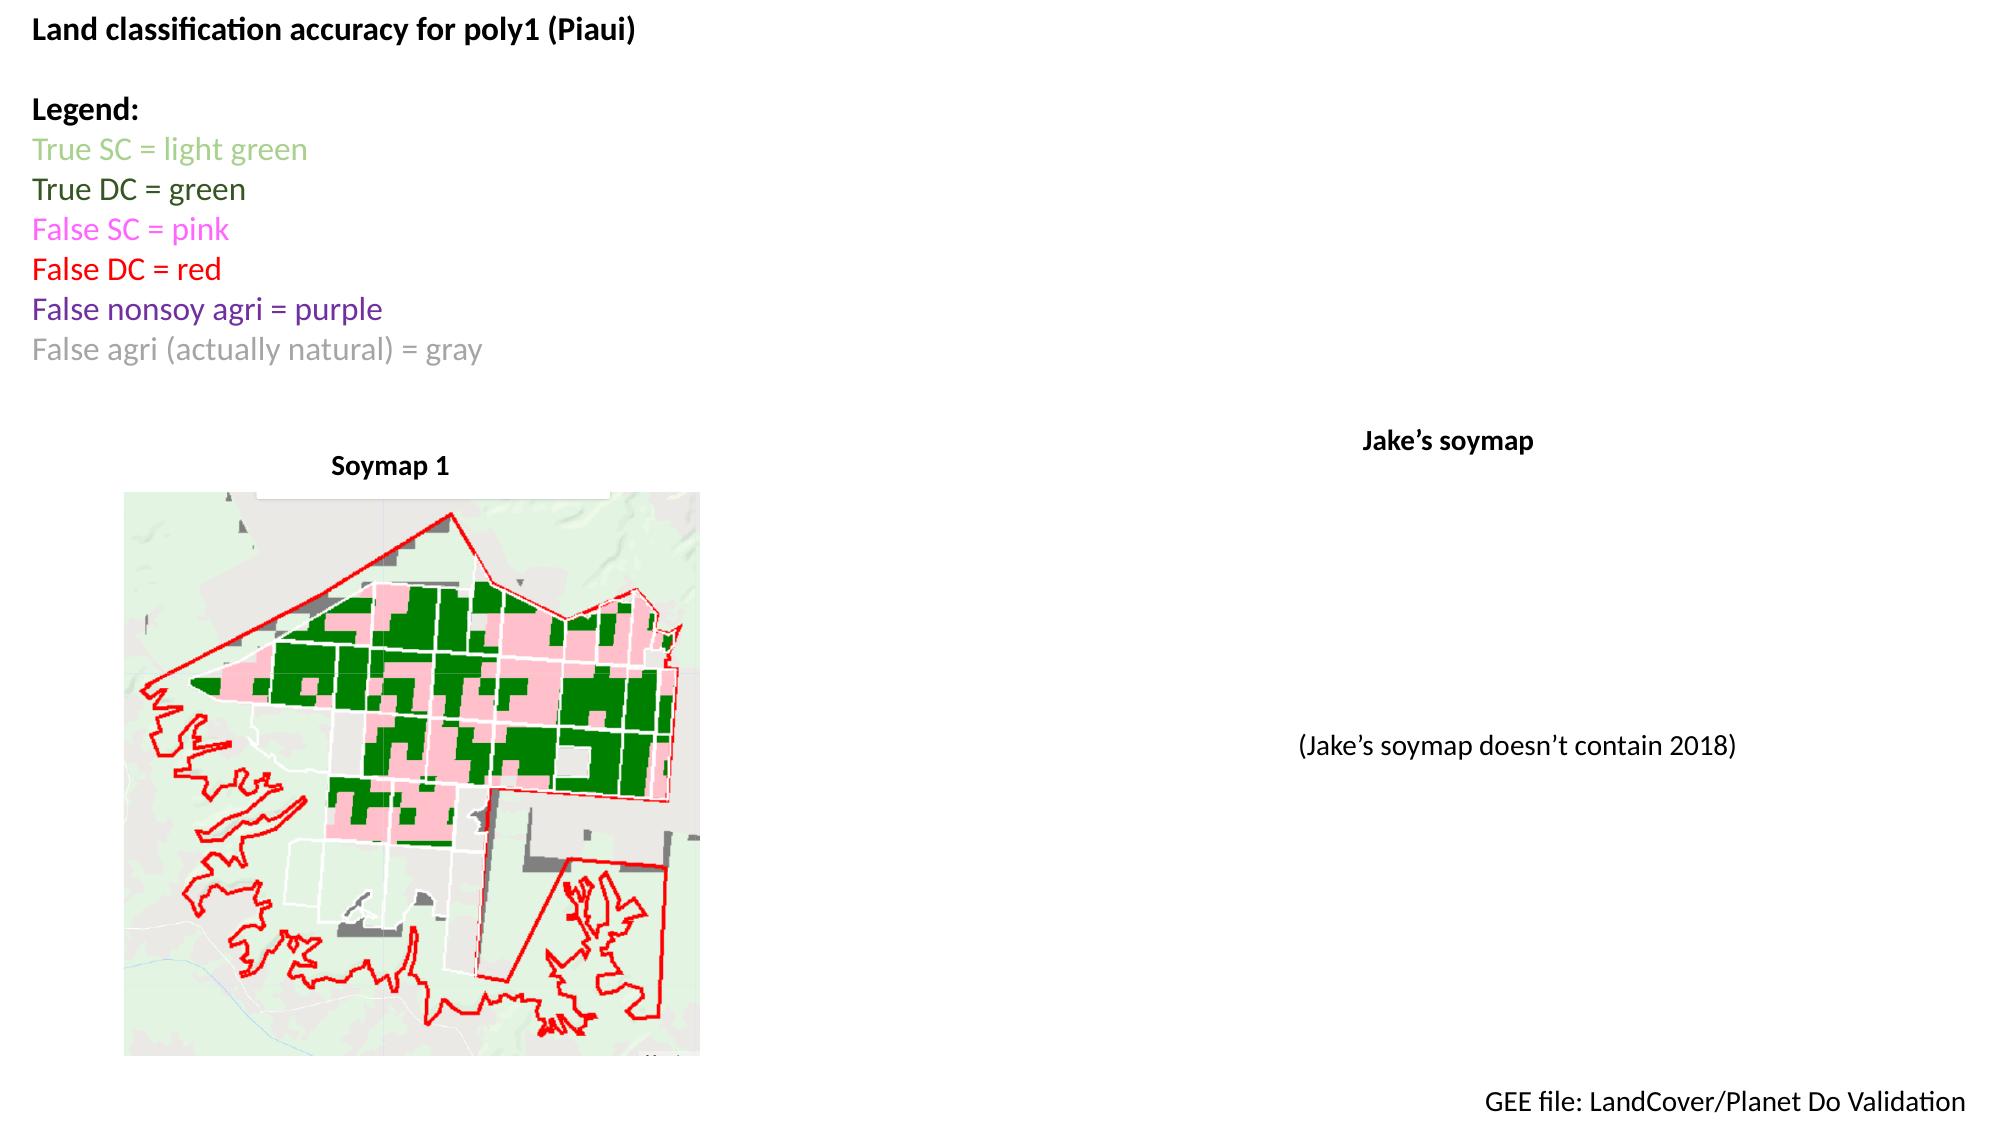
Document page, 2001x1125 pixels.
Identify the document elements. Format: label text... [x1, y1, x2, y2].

text_box (Jake’s soymap doesn’t contain 2018) [1283, 718, 1813, 769]
text_box Jake’s soymap [1348, 413, 1594, 464]
text_box GEE file: LandCover/Planet Do Validation [1470, 1074, 2000, 1125]
text_box Soymap 1 [316, 438, 473, 489]
picture [123, 491, 700, 1056]
text_box Land classification accuracy for poly1 (Piaui) Legend: True SC = light green True DC = green False SC = pink False DC = red False nonsoy agri = purple False agri (actually natural) = gray [17, 0, 685, 374]
